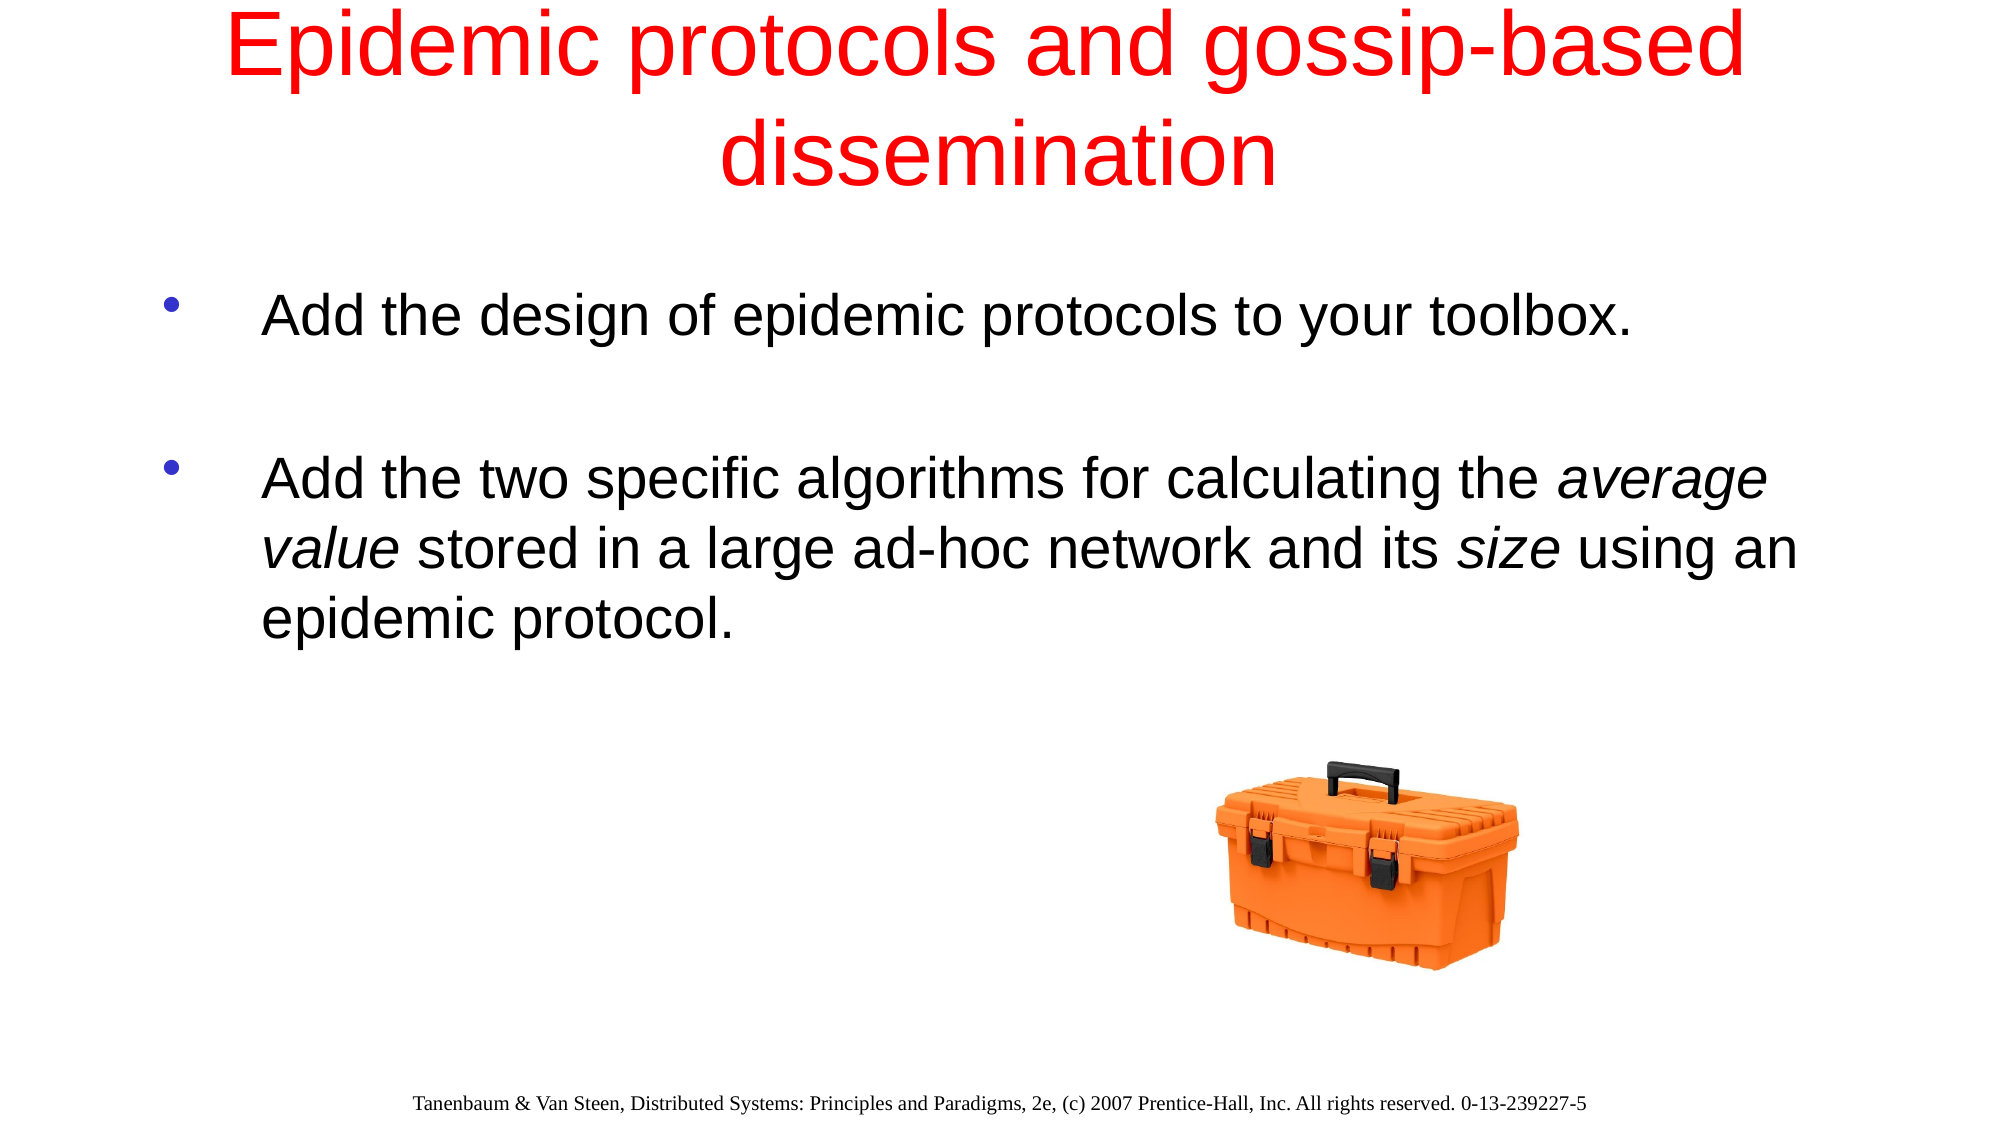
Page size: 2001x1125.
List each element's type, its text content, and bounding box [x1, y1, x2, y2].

list Add the design of epidemic protocols to your toolbox. Add the two specific algorithms for calculating the average value stored in a large ad-hoc network and its size using an epidemic protocol. [146, 187, 1849, 1034]
title Epidemic protocols and gossip-based dissemination [0, 0, 2000, 188]
footer Tanenbaum & Van Steen, Distributed Systems: Principles and Paradigms, 2e, (c) 2007 Prentice-Hall, Inc. All rights reserved. 0-13-239227-5 [0, 1082, 2000, 1111]
picture [1212, 711, 1526, 1025]
